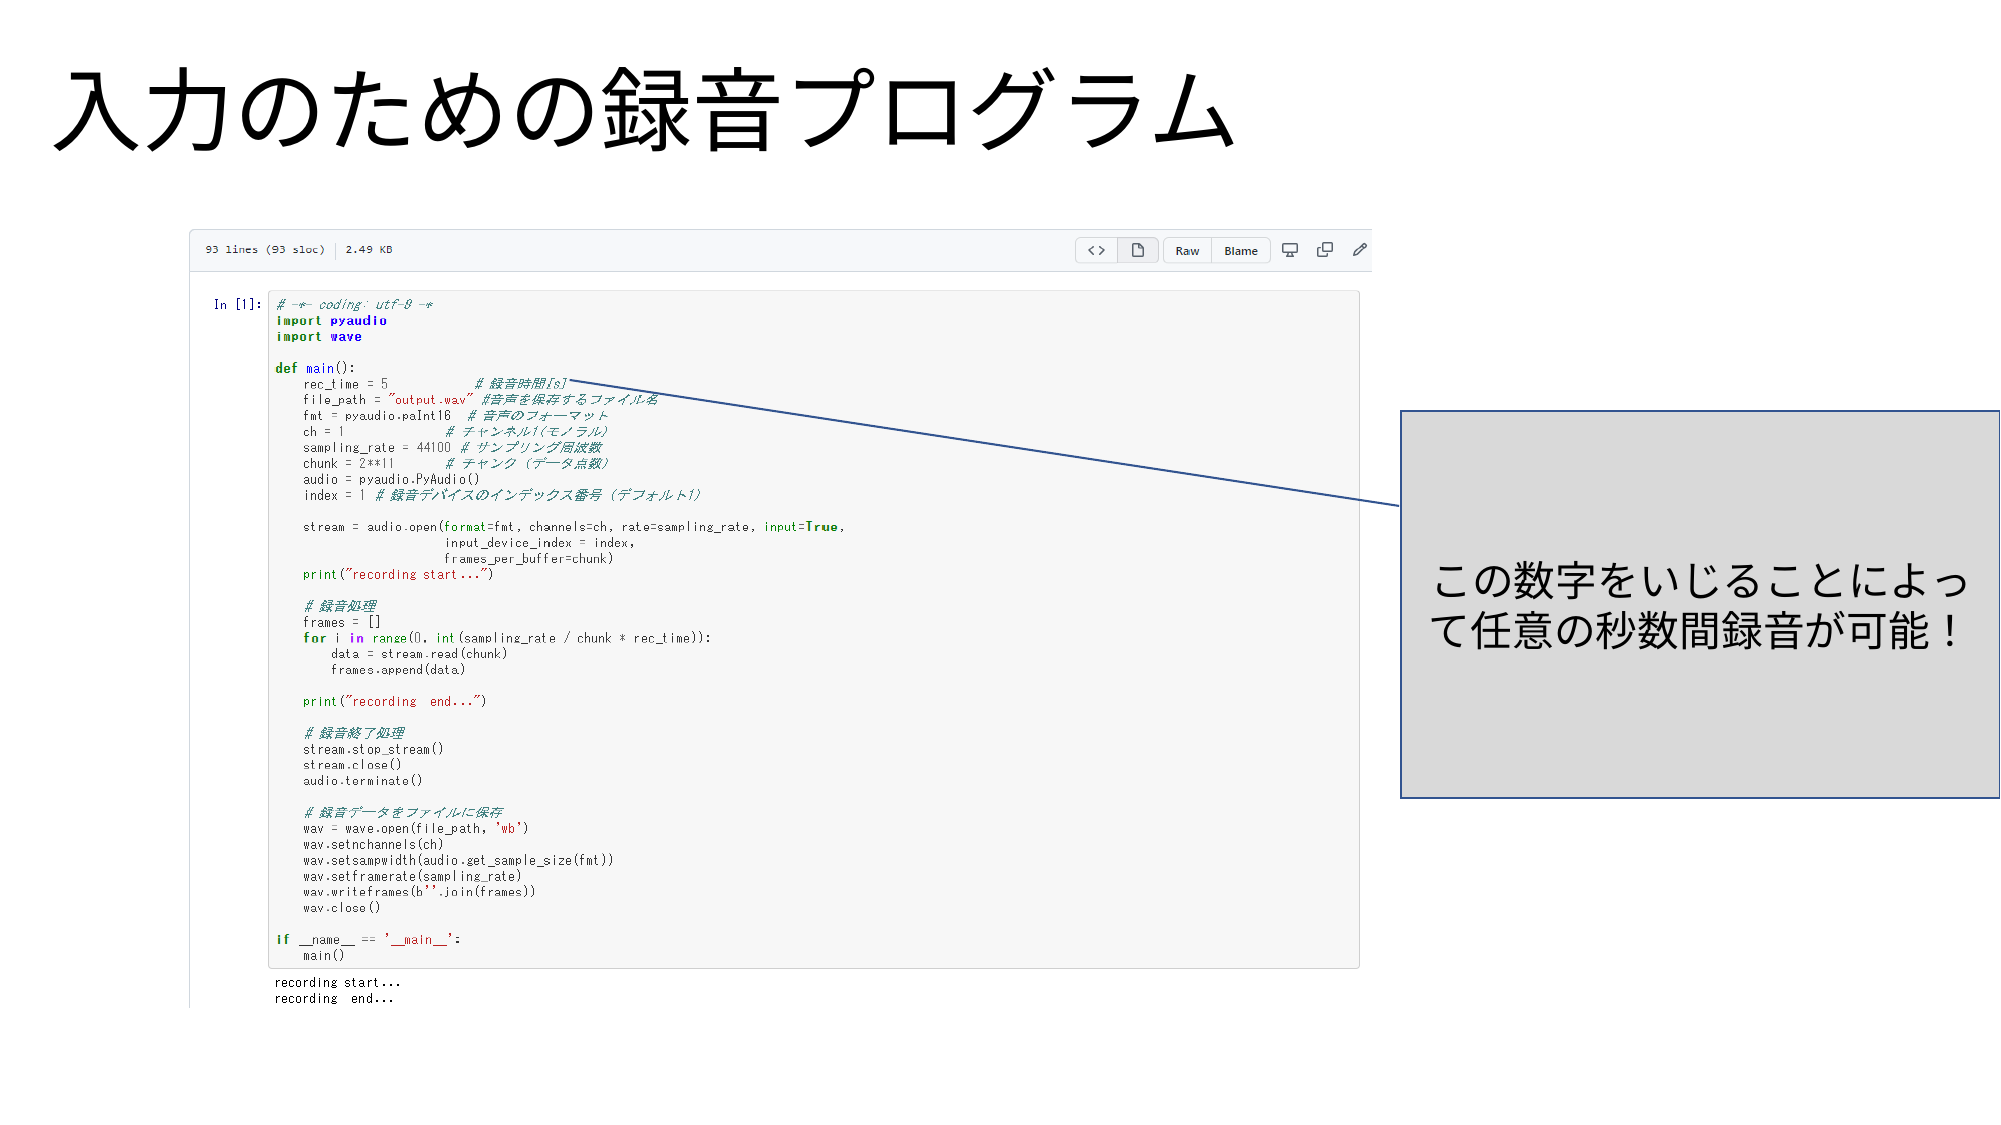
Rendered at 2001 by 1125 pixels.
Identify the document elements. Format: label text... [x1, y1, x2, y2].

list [184, 220, 1372, 1008]
text_box この数字をいじることによって任意の秒数間録音が可能！ [1372, 410, 2000, 799]
title 入力のための録音プログラム [35, 10, 1498, 221]
